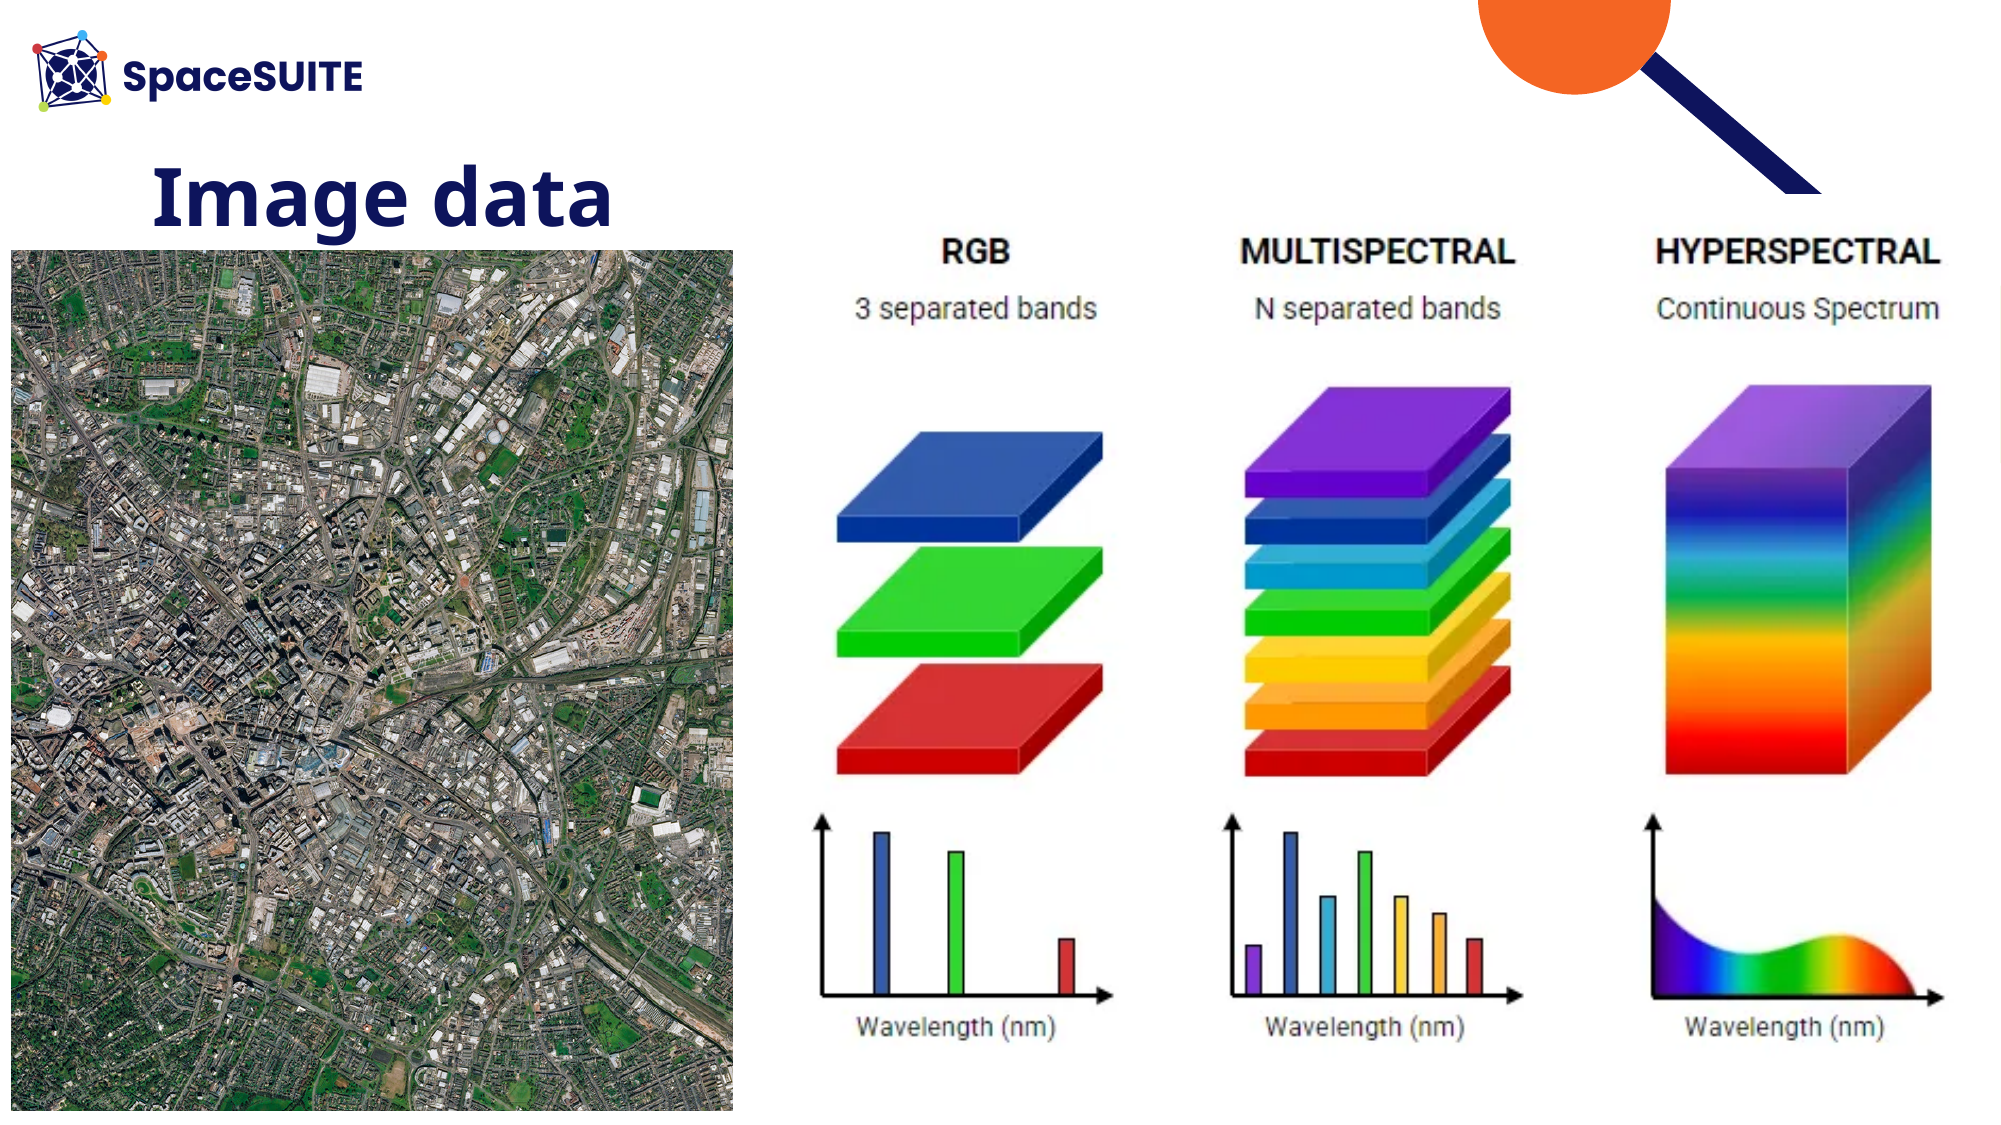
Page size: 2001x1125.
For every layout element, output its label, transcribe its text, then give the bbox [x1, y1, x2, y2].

picture [10, 250, 734, 1111]
picture [32, 30, 362, 112]
title Image data [137, 138, 1672, 251]
picture [775, 194, 2000, 1060]
